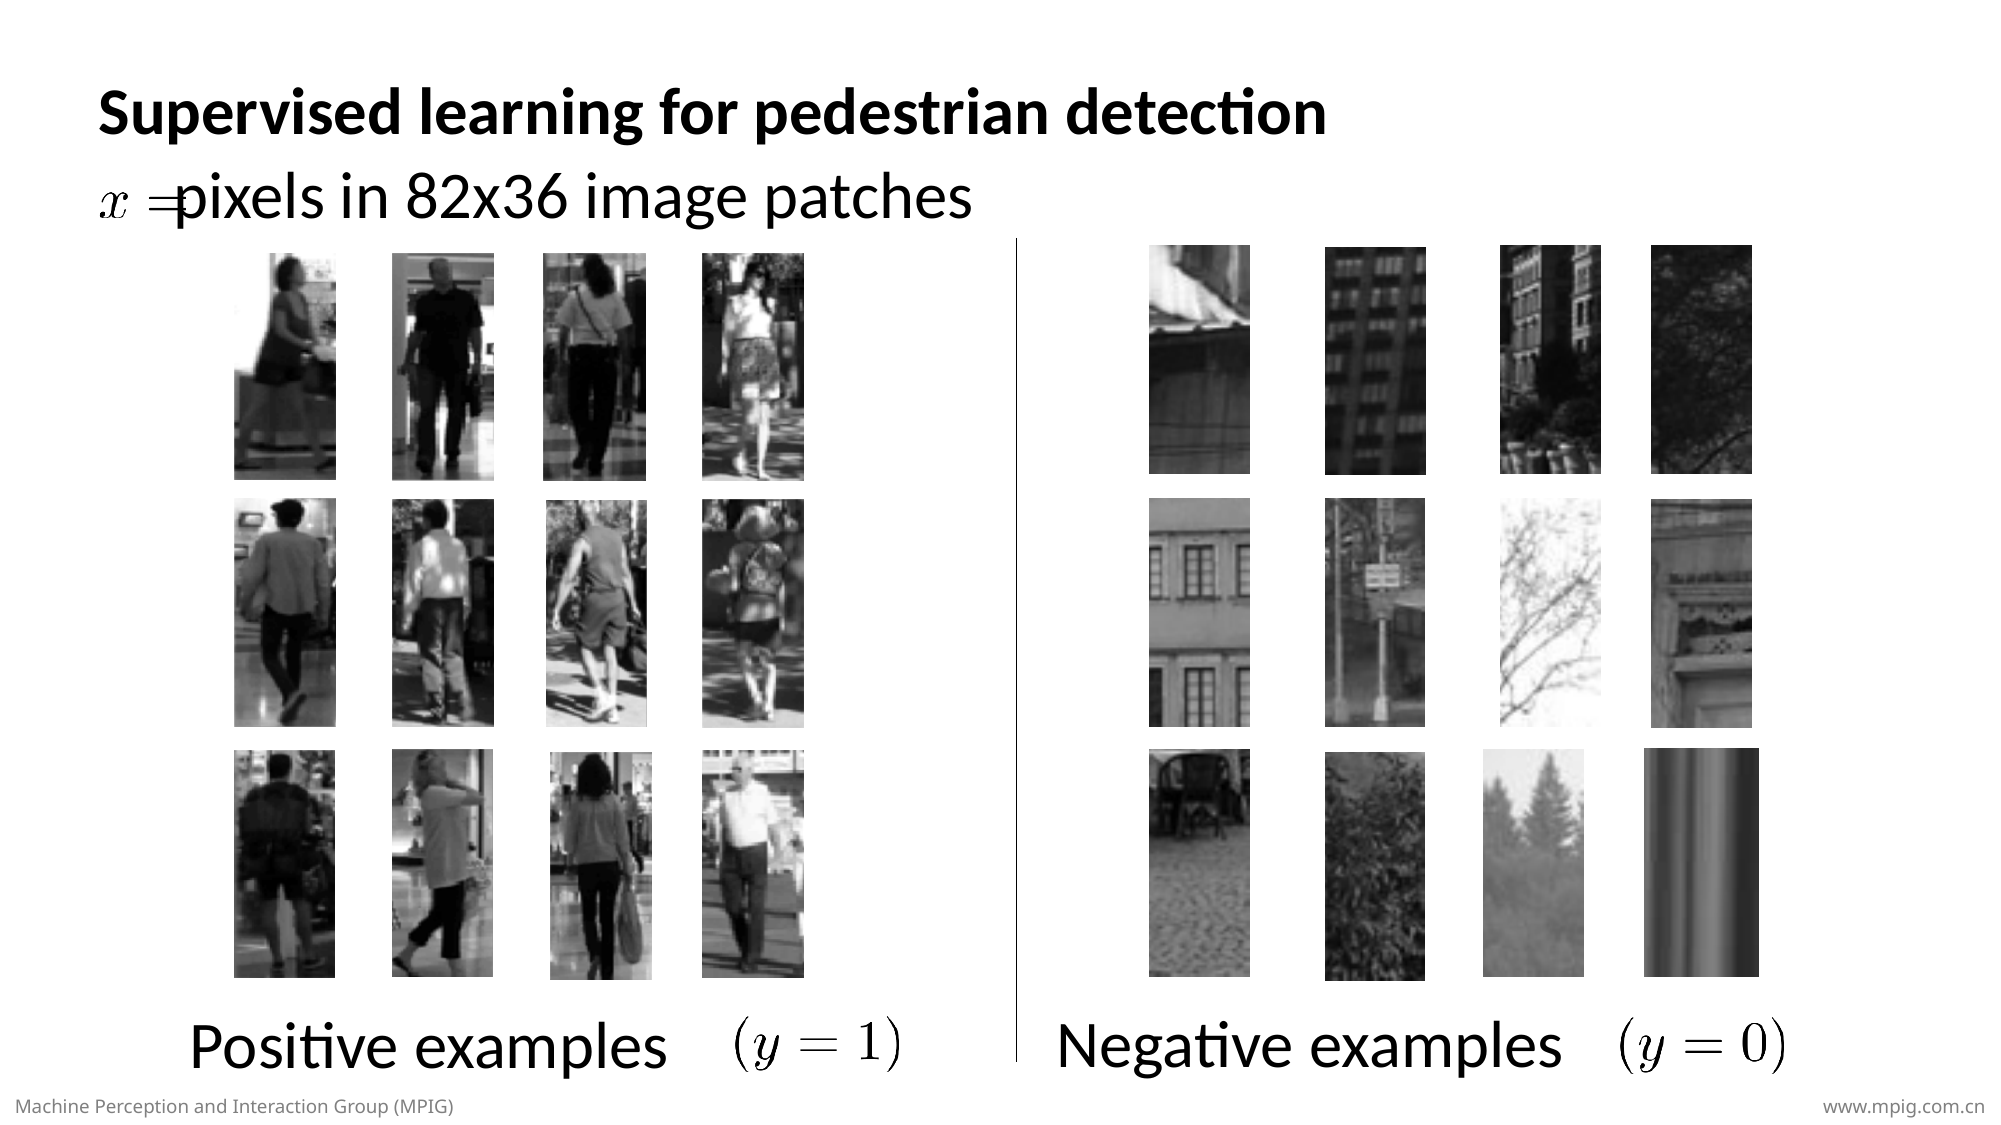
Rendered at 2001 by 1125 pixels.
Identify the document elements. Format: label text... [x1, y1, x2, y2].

picture [99, 192, 186, 218]
picture [234, 498, 336, 728]
picture [702, 750, 804, 978]
picture [392, 499, 494, 727]
picture [1324, 498, 1425, 727]
picture [543, 253, 646, 482]
picture [702, 499, 804, 728]
picture [1651, 245, 1752, 474]
picture [1644, 748, 1759, 977]
picture [392, 253, 494, 481]
picture [1149, 245, 1250, 474]
picture [1325, 247, 1426, 475]
picture [1500, 498, 1601, 727]
picture [1500, 245, 1601, 474]
text_box pixels in 82x36 image patches [83, 144, 1900, 240]
text_box Negative examples [966, 993, 1684, 1089]
picture [1483, 749, 1584, 977]
picture [234, 750, 335, 978]
text_box Positive examples [99, 994, 817, 1090]
picture [735, 1016, 899, 1073]
picture [1324, 752, 1425, 981]
picture [1620, 1017, 1784, 1074]
picture [550, 752, 652, 980]
picture [392, 749, 494, 977]
picture [546, 500, 648, 727]
picture [1651, 499, 1752, 728]
picture [1149, 749, 1250, 977]
text_box Supervised learning for pedestrian detection [83, 60, 1901, 156]
picture [234, 253, 336, 480]
picture [702, 253, 804, 481]
picture [1149, 498, 1250, 727]
